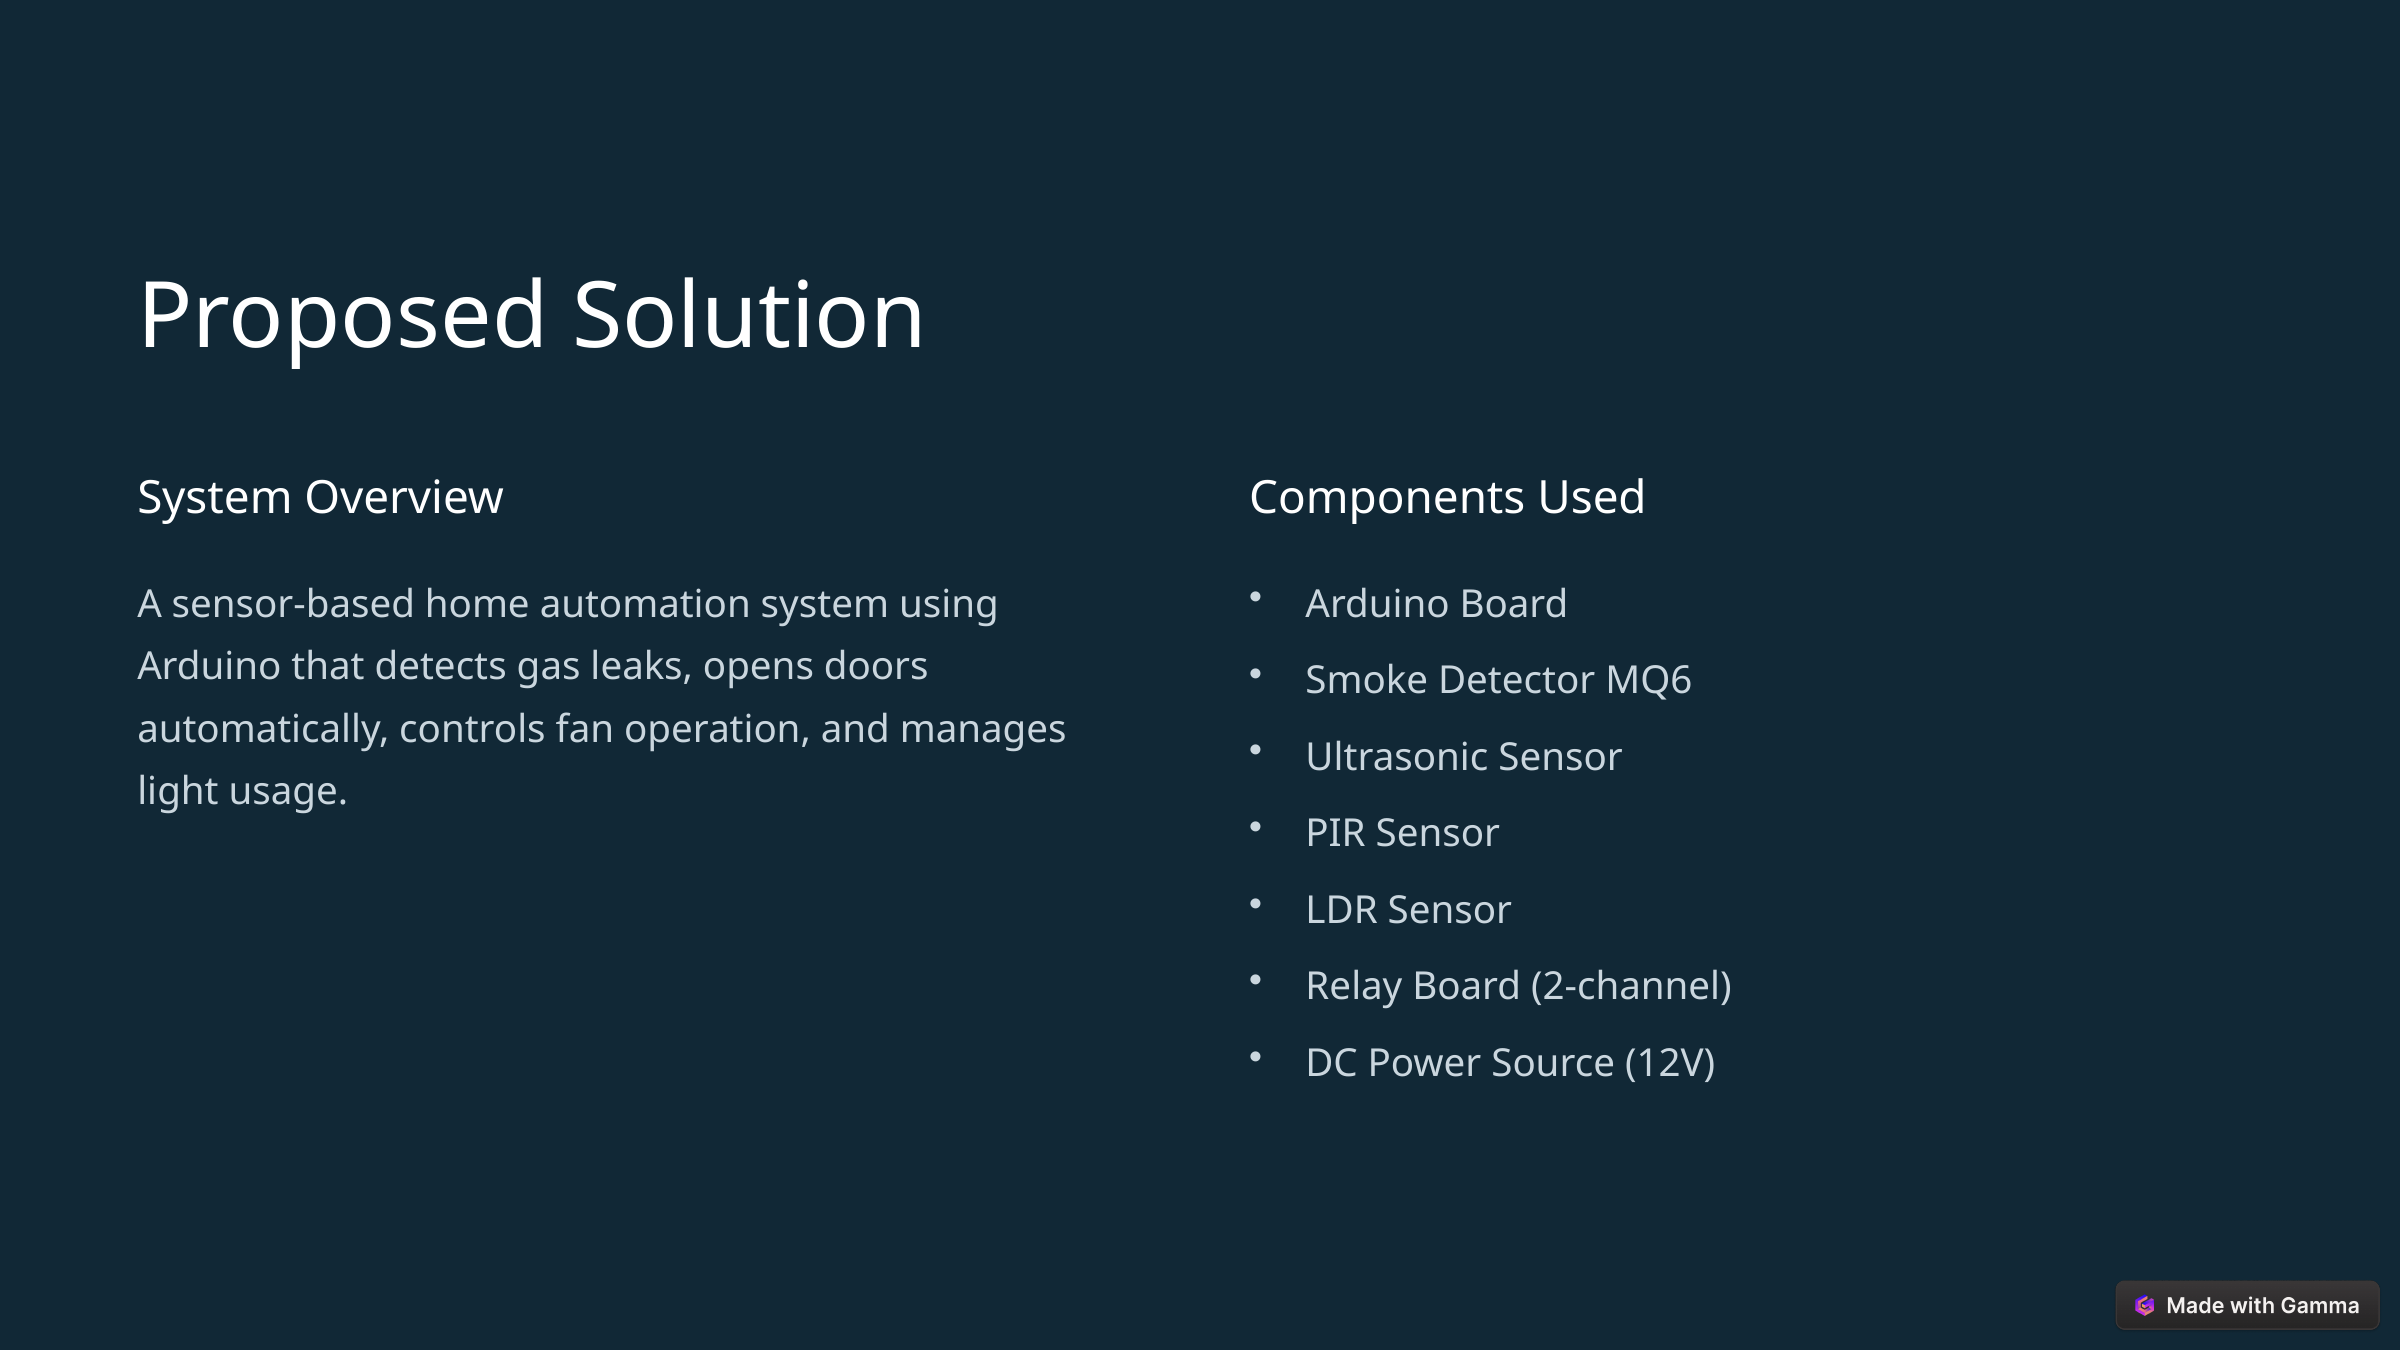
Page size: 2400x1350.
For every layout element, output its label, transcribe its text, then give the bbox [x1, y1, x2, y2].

text_box Relay Board (2-channel) [1249, 945, 2264, 1008]
text_box Arduino Board [1249, 562, 2264, 626]
text_box Proposed Solution [137, 251, 1147, 368]
text_box PIR Sensor [1249, 791, 2264, 855]
text_box Smoke Detector MQ6 [1249, 638, 2264, 702]
text_box LDR Sensor [1249, 868, 2264, 932]
text_box DC Power Source (12V) [1249, 1021, 2264, 1085]
text_box Ultrasonic Sensor [1249, 715, 2264, 779]
text_box System Overview [137, 465, 619, 523]
text_box A sensor-based home automation system using Arduino that detects gas leaks, opens doors automatically, controls fan operation, and manages light usage. [137, 562, 1152, 751]
picture [2106, 1271, 2389, 1339]
text_box Components Used [1249, 465, 1763, 523]
